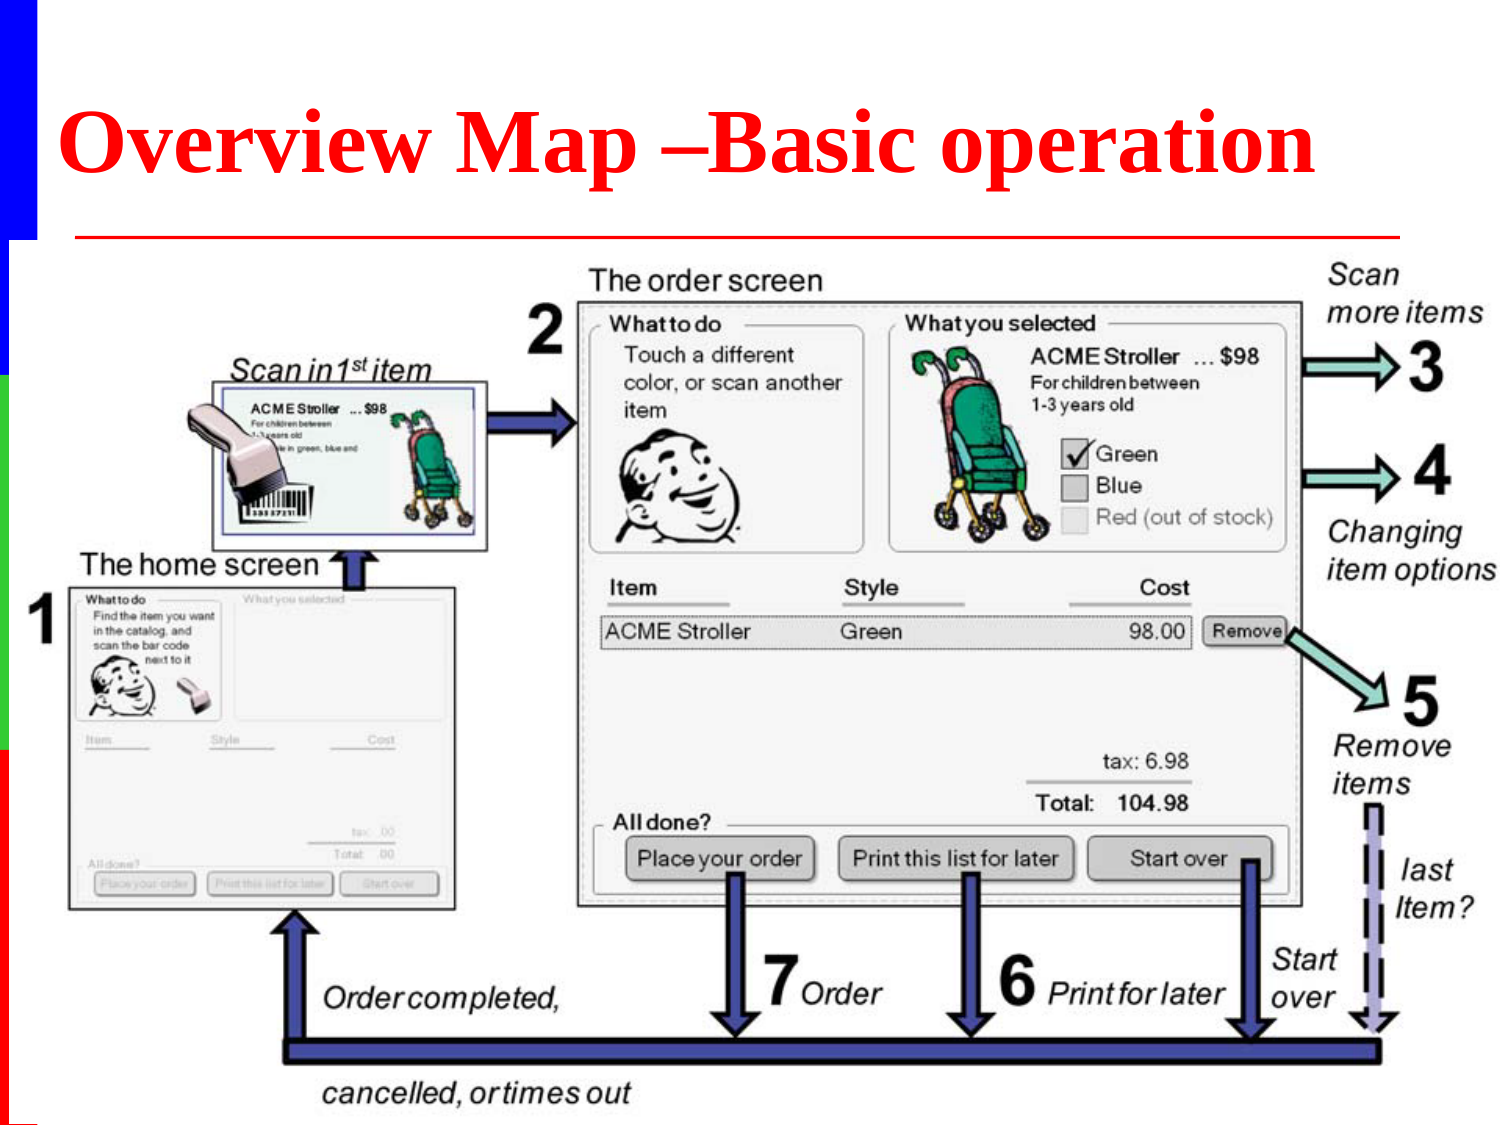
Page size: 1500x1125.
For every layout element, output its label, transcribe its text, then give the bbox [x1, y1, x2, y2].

title Overview Map –Basic operation [40, 42, 1467, 230]
picture [9, 240, 1500, 1124]
